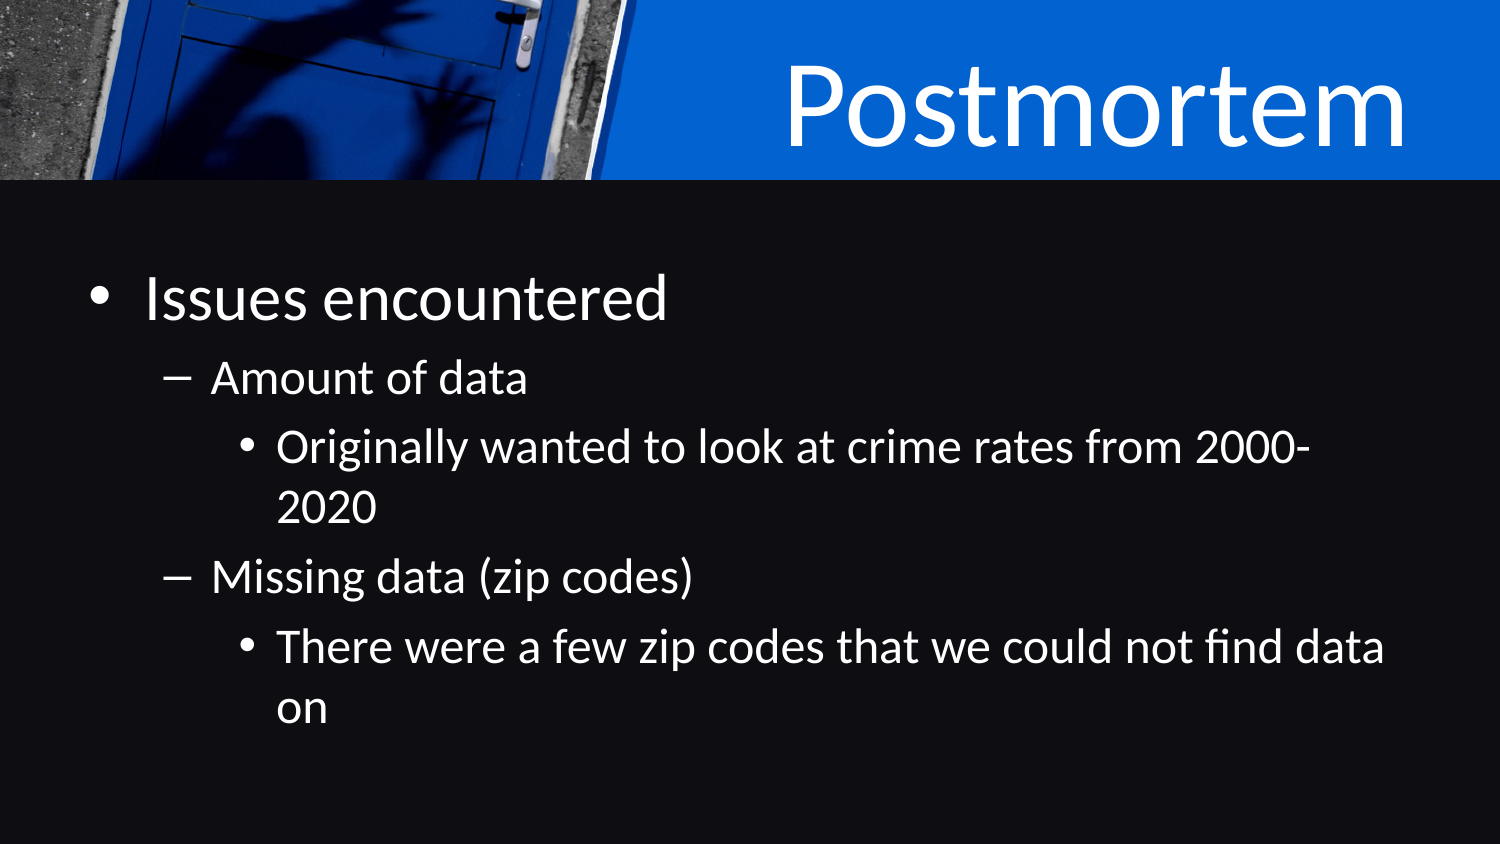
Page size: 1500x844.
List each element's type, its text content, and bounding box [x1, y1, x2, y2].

picture [0, 0, 1500, 844]
list Issues encountered Amount of data Originally wanted to look at crime rates from 2000-2020 Missing data (zip codes) There were a few zip codes that we could not find data on [73, 246, 1427, 773]
title Postmortem [73, 46, 1427, 147]
